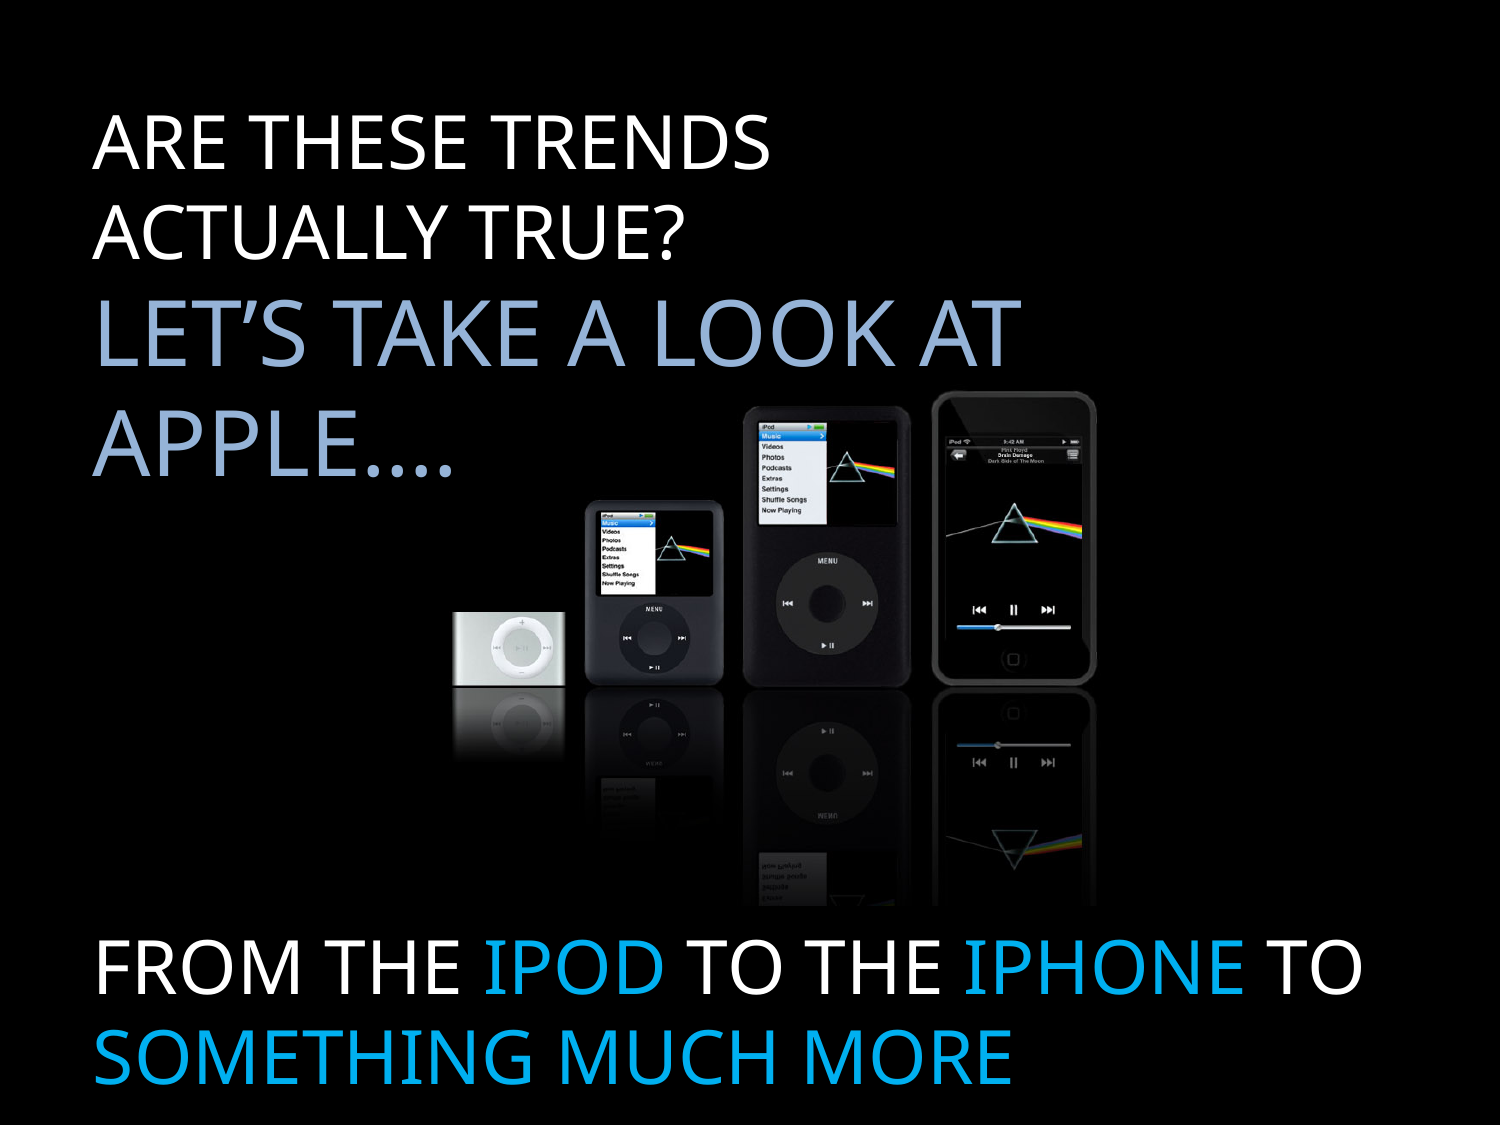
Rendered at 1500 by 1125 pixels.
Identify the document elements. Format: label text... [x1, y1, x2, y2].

text_box FROM THE IPOD TO THE IPHONE TO SOMETHING MUCH MORE [78, 912, 1500, 1107]
picture [77, 61, 1451, 1092]
